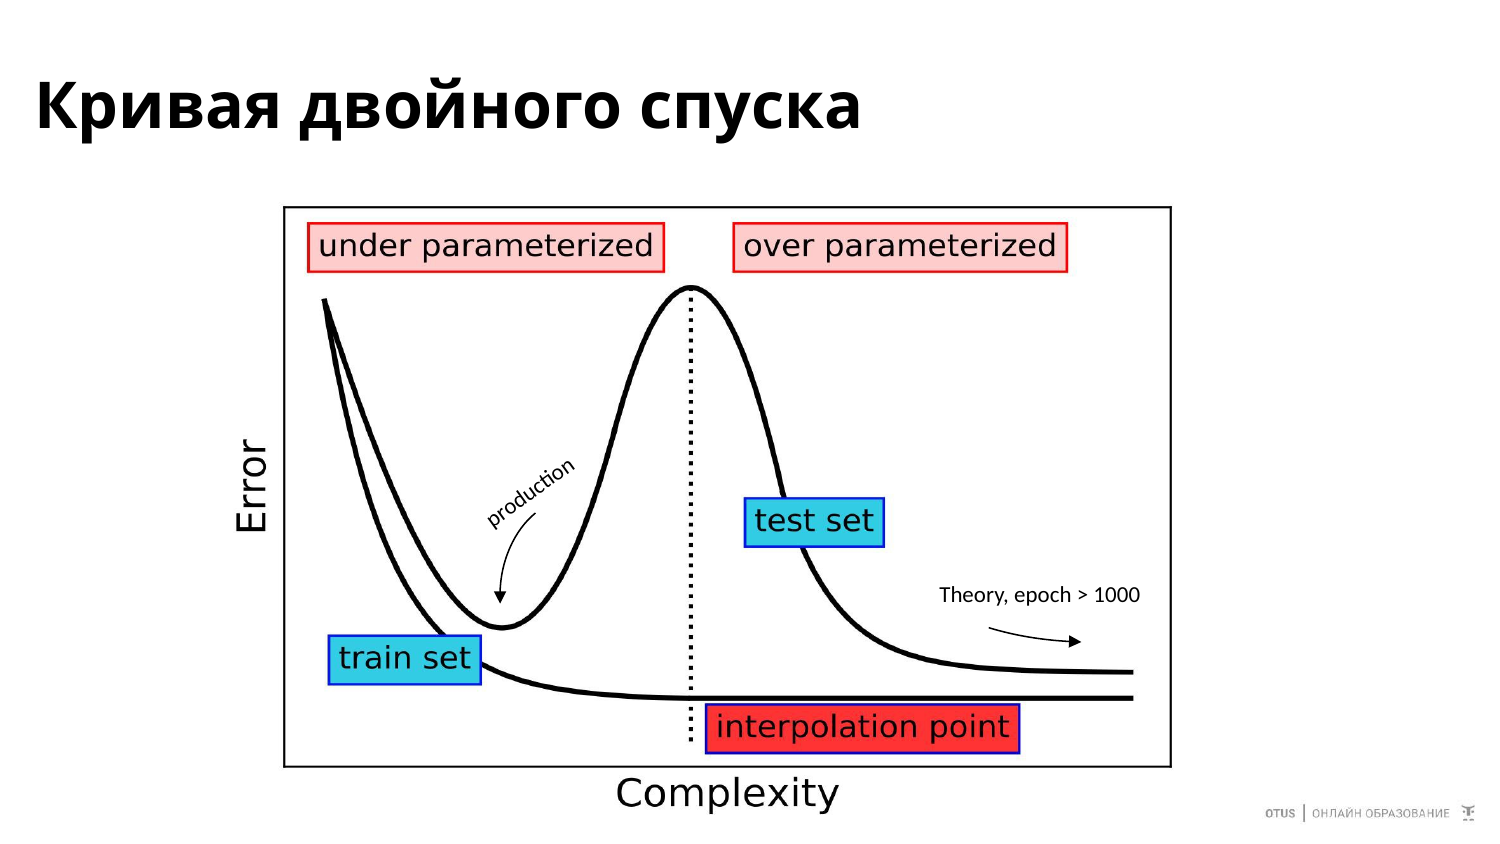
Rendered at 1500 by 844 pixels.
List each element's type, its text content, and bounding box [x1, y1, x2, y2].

title Кривая двойного спуска [34, 63, 1466, 142]
picture [1262, 799, 1475, 825]
picture [212, 180, 1201, 816]
